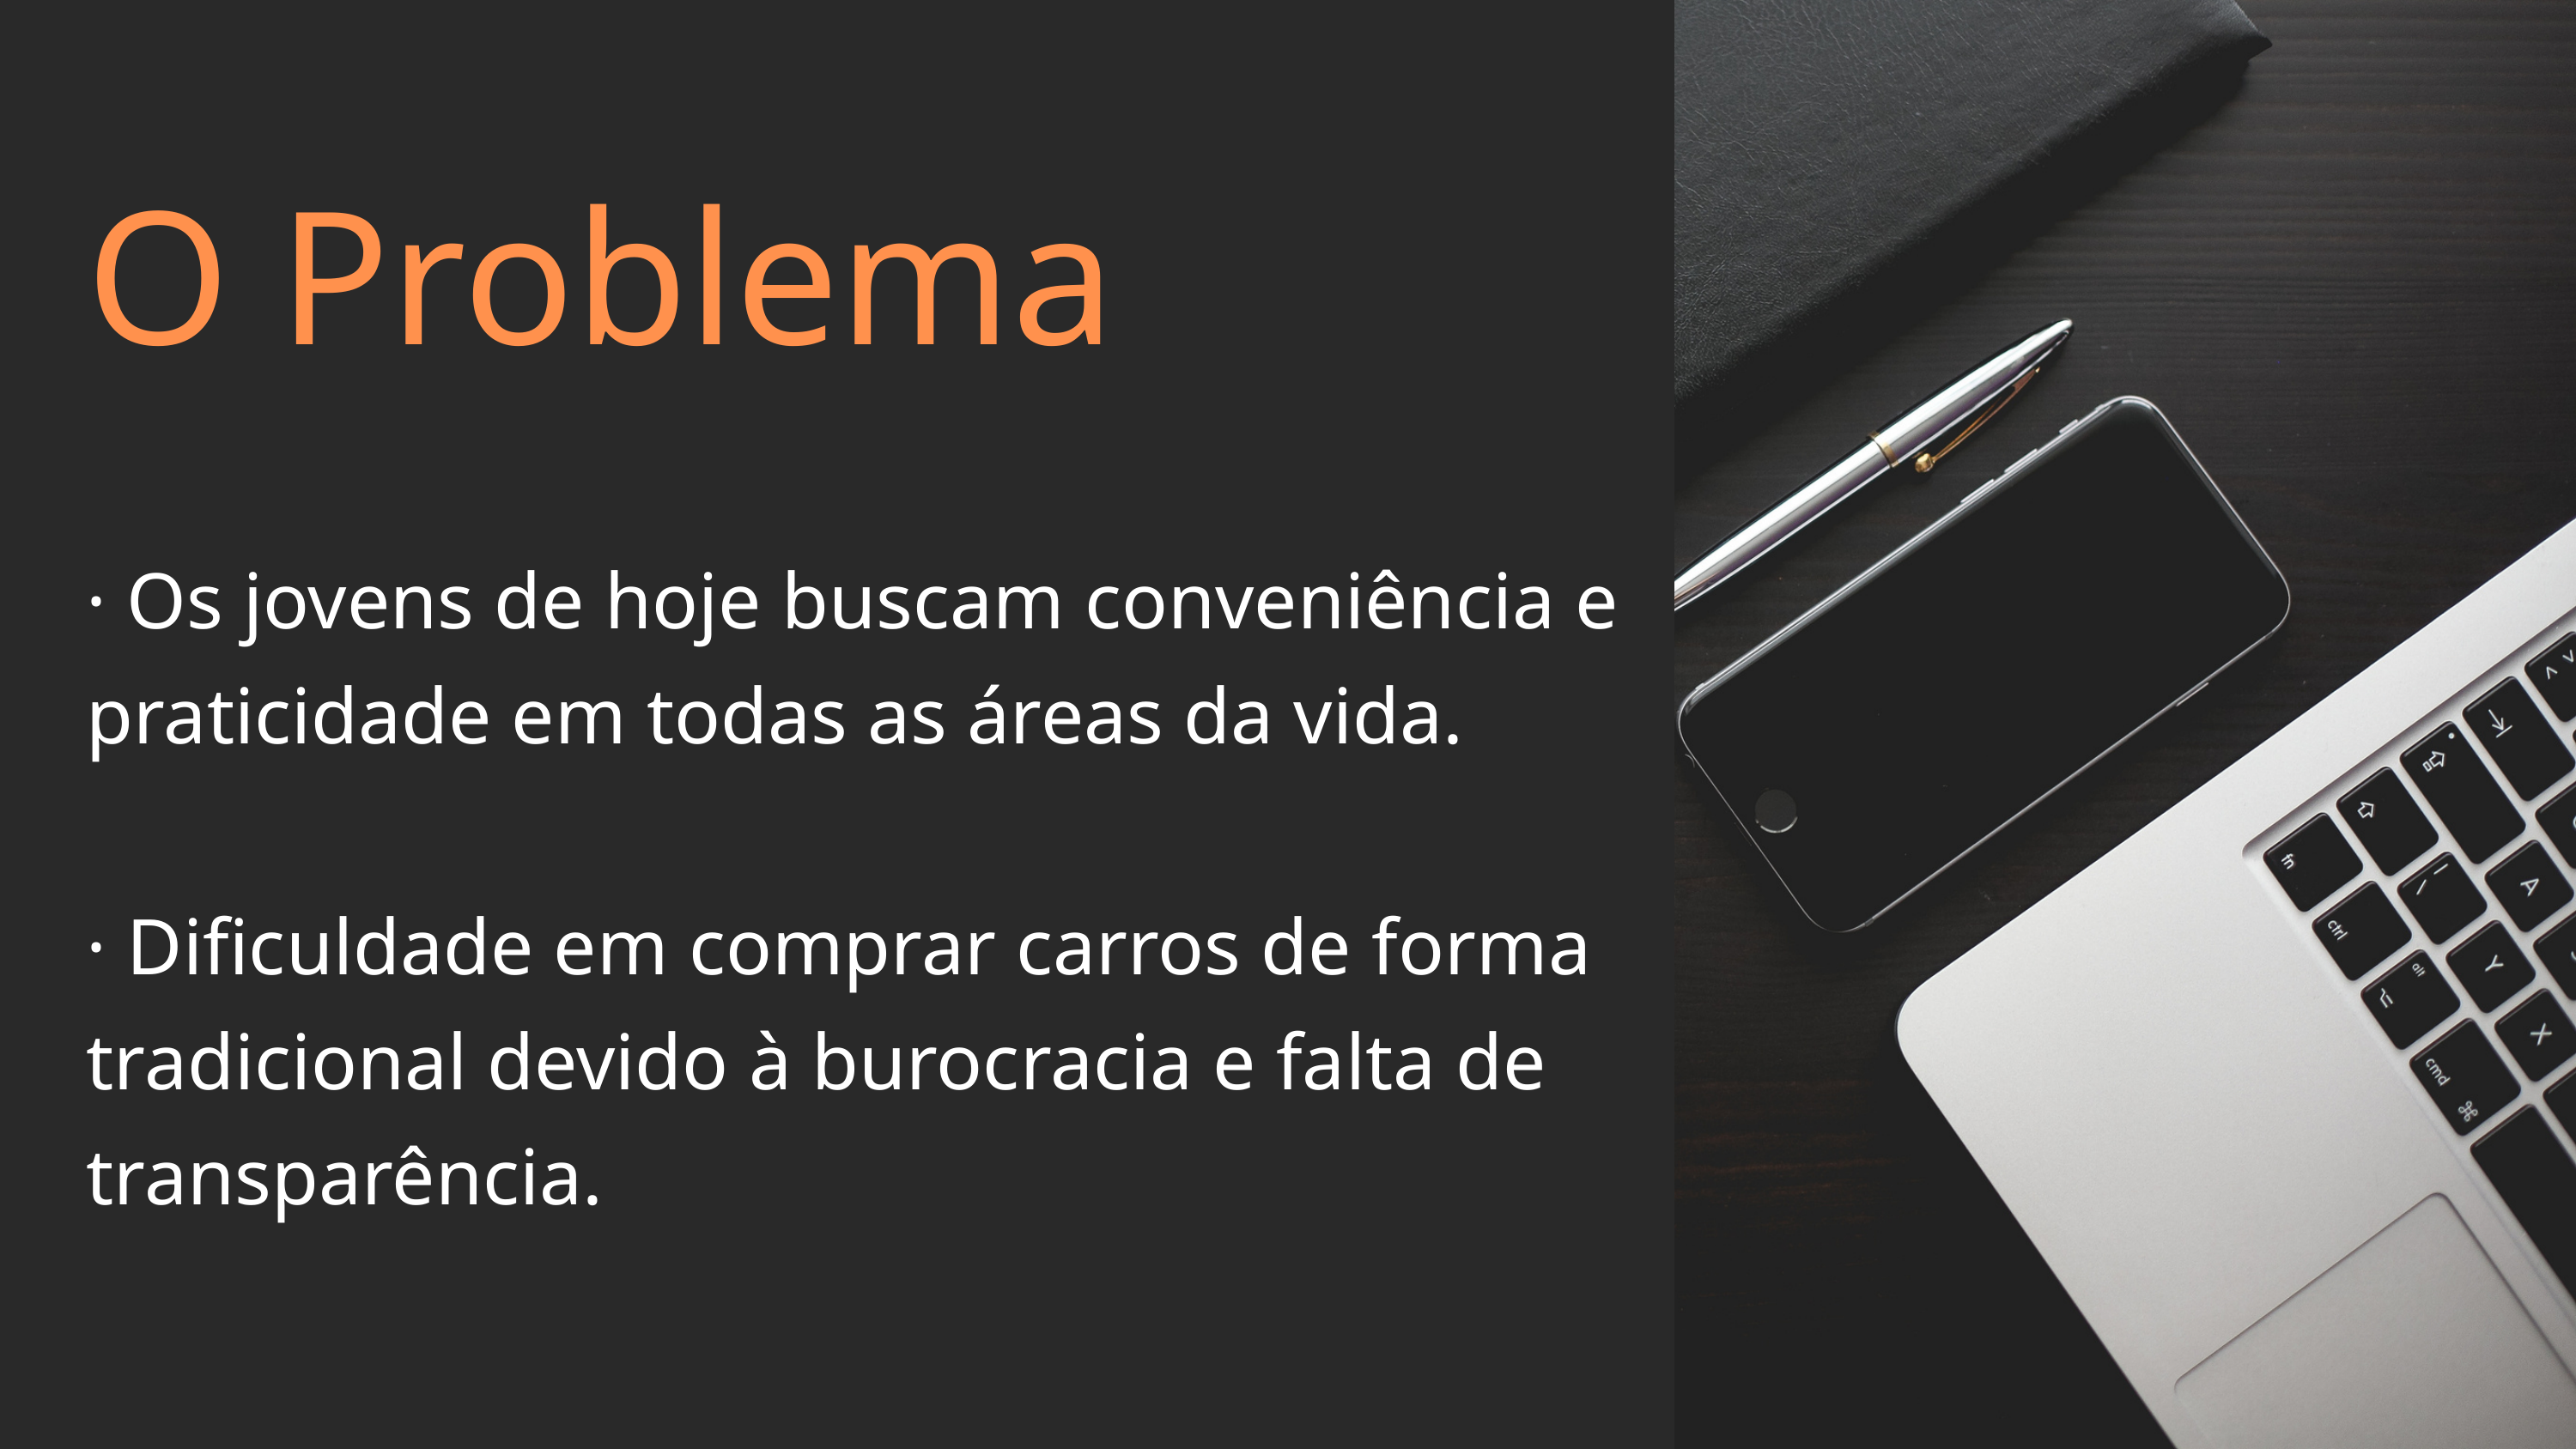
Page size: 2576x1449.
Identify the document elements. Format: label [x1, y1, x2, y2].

text_box [1674, 0, 2576, 1449]
text_box [86, 160, 1675, 1304]
